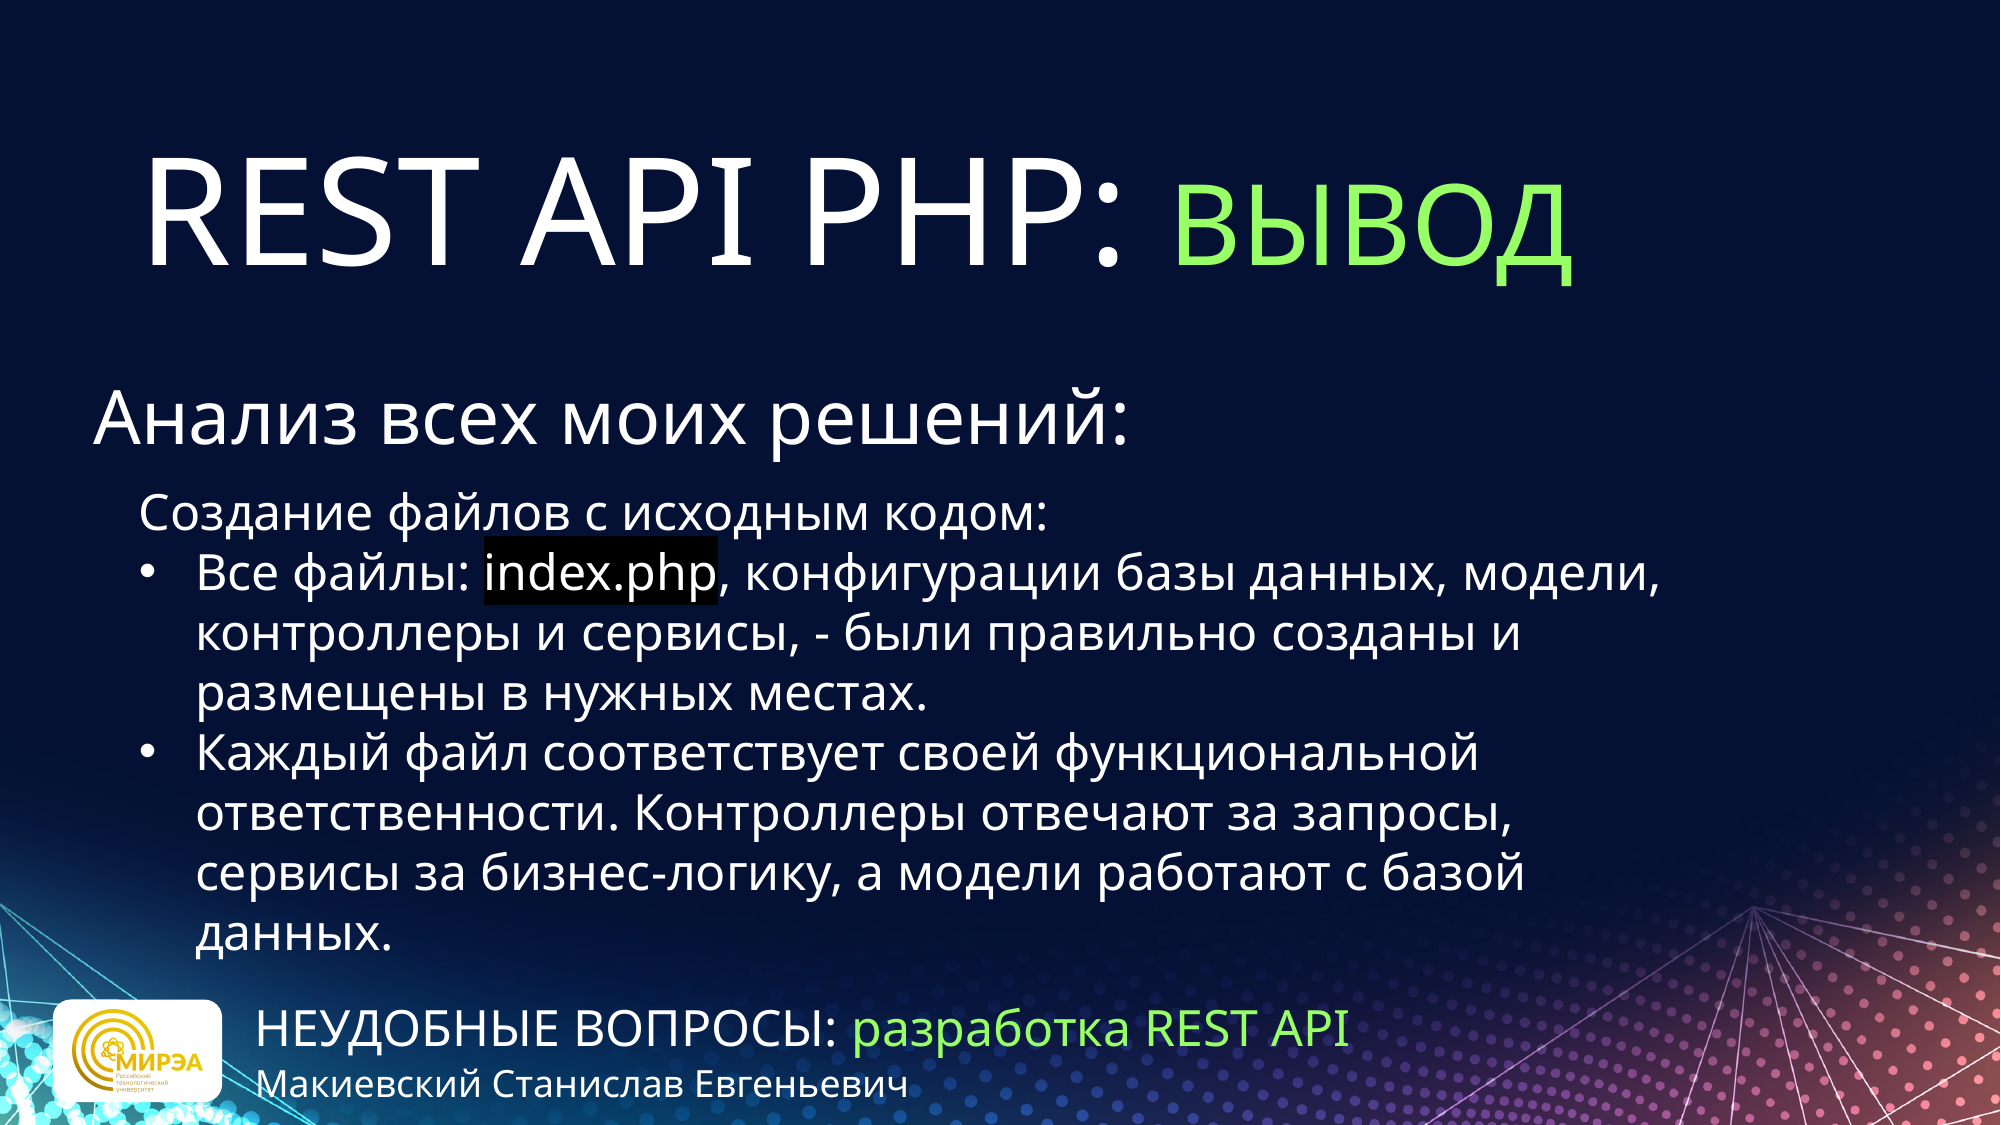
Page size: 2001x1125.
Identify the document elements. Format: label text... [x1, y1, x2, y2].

picture [0, 0, 2000, 1125]
text_box Создание файлов с исходным кодом: Все файлы: index.php, конфигурации базы данных, модели, контроллеры и сервисы, - были правильно созданы и размещены в нужных местах. Каждый файл соответствует своей функциональной ответственности. Контроллеры отвечают за запросы, сервисы за бизнес-логику, а модели работают с базой данных. [123, 472, 1726, 968]
title REST API PHP: ВЫВОД [123, 181, 1849, 252]
text_box Анализ всех моих решений: [78, 362, 1884, 468]
